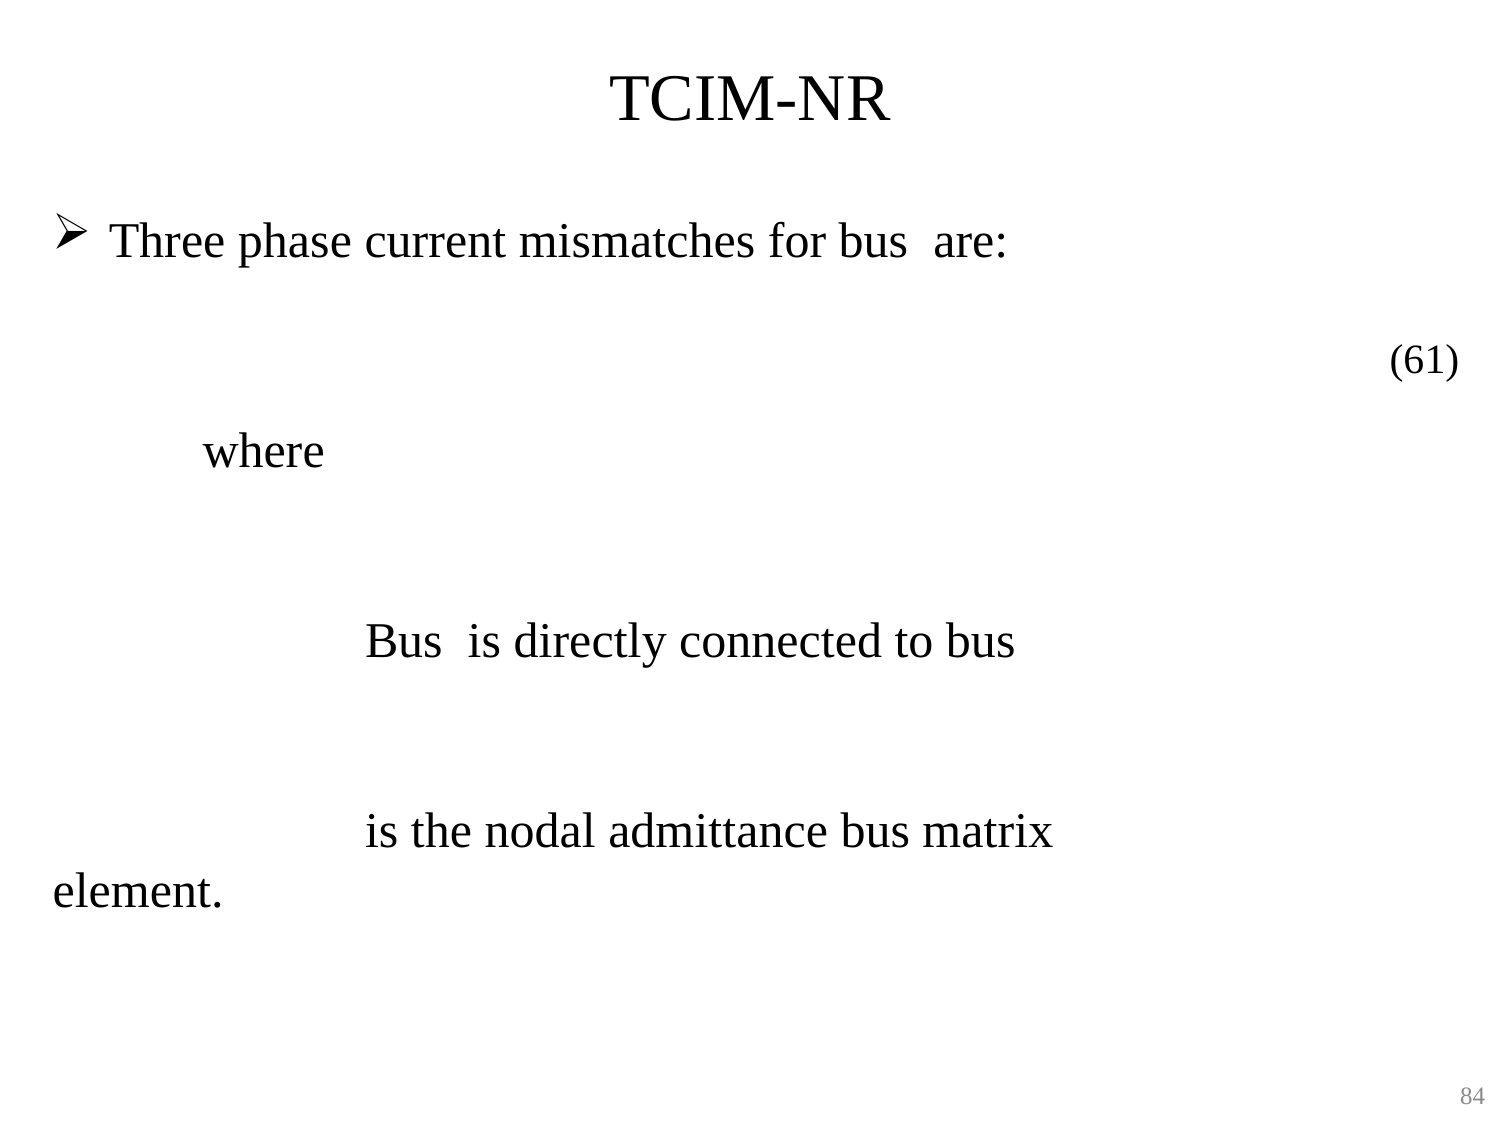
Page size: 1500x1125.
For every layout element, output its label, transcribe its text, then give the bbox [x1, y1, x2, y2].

title TCIM-NR [75, 0, 1425, 188]
text_box (61) [1374, 324, 1500, 389]
slide_number 84 [1149, 1065, 1500, 1125]
